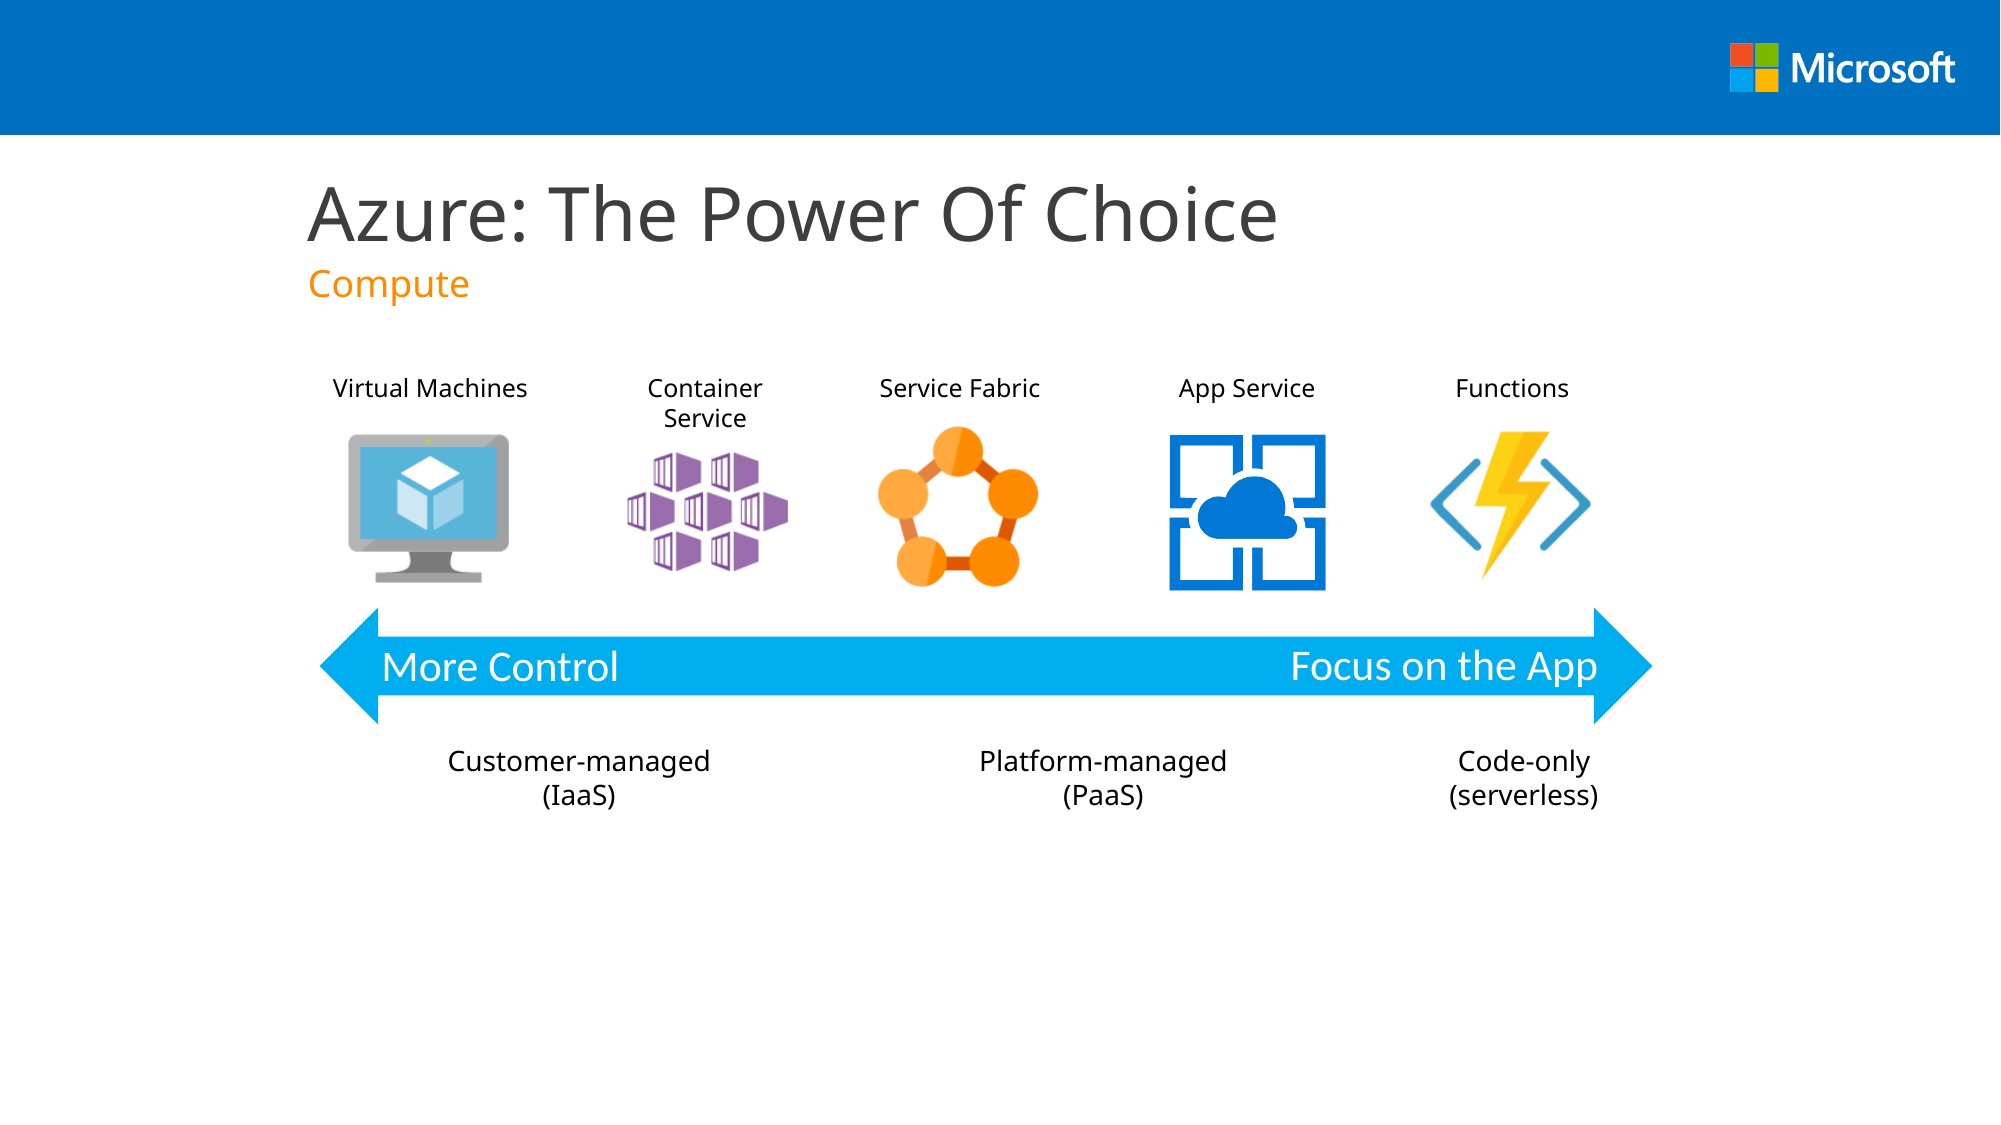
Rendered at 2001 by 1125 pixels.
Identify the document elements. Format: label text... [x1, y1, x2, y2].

text_box Platform-managed (PaaS) [843, 736, 1364, 819]
picture [1699, 14, 1986, 121]
text_box Customer-managed (IaaS) [314, 736, 843, 819]
text_box Focus on the App [1253, 642, 1599, 690]
text_box Code-only (serverless) [1419, 736, 1629, 819]
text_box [1130, 364, 1364, 591]
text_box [314, 364, 547, 605]
text_box More Control [381, 644, 727, 692]
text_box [1396, 364, 1629, 604]
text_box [588, 364, 822, 598]
text_box [319, 612, 1653, 725]
text_box Azure: The Power Of Choice Compute [307, 177, 1462, 307]
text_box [843, 364, 1077, 610]
